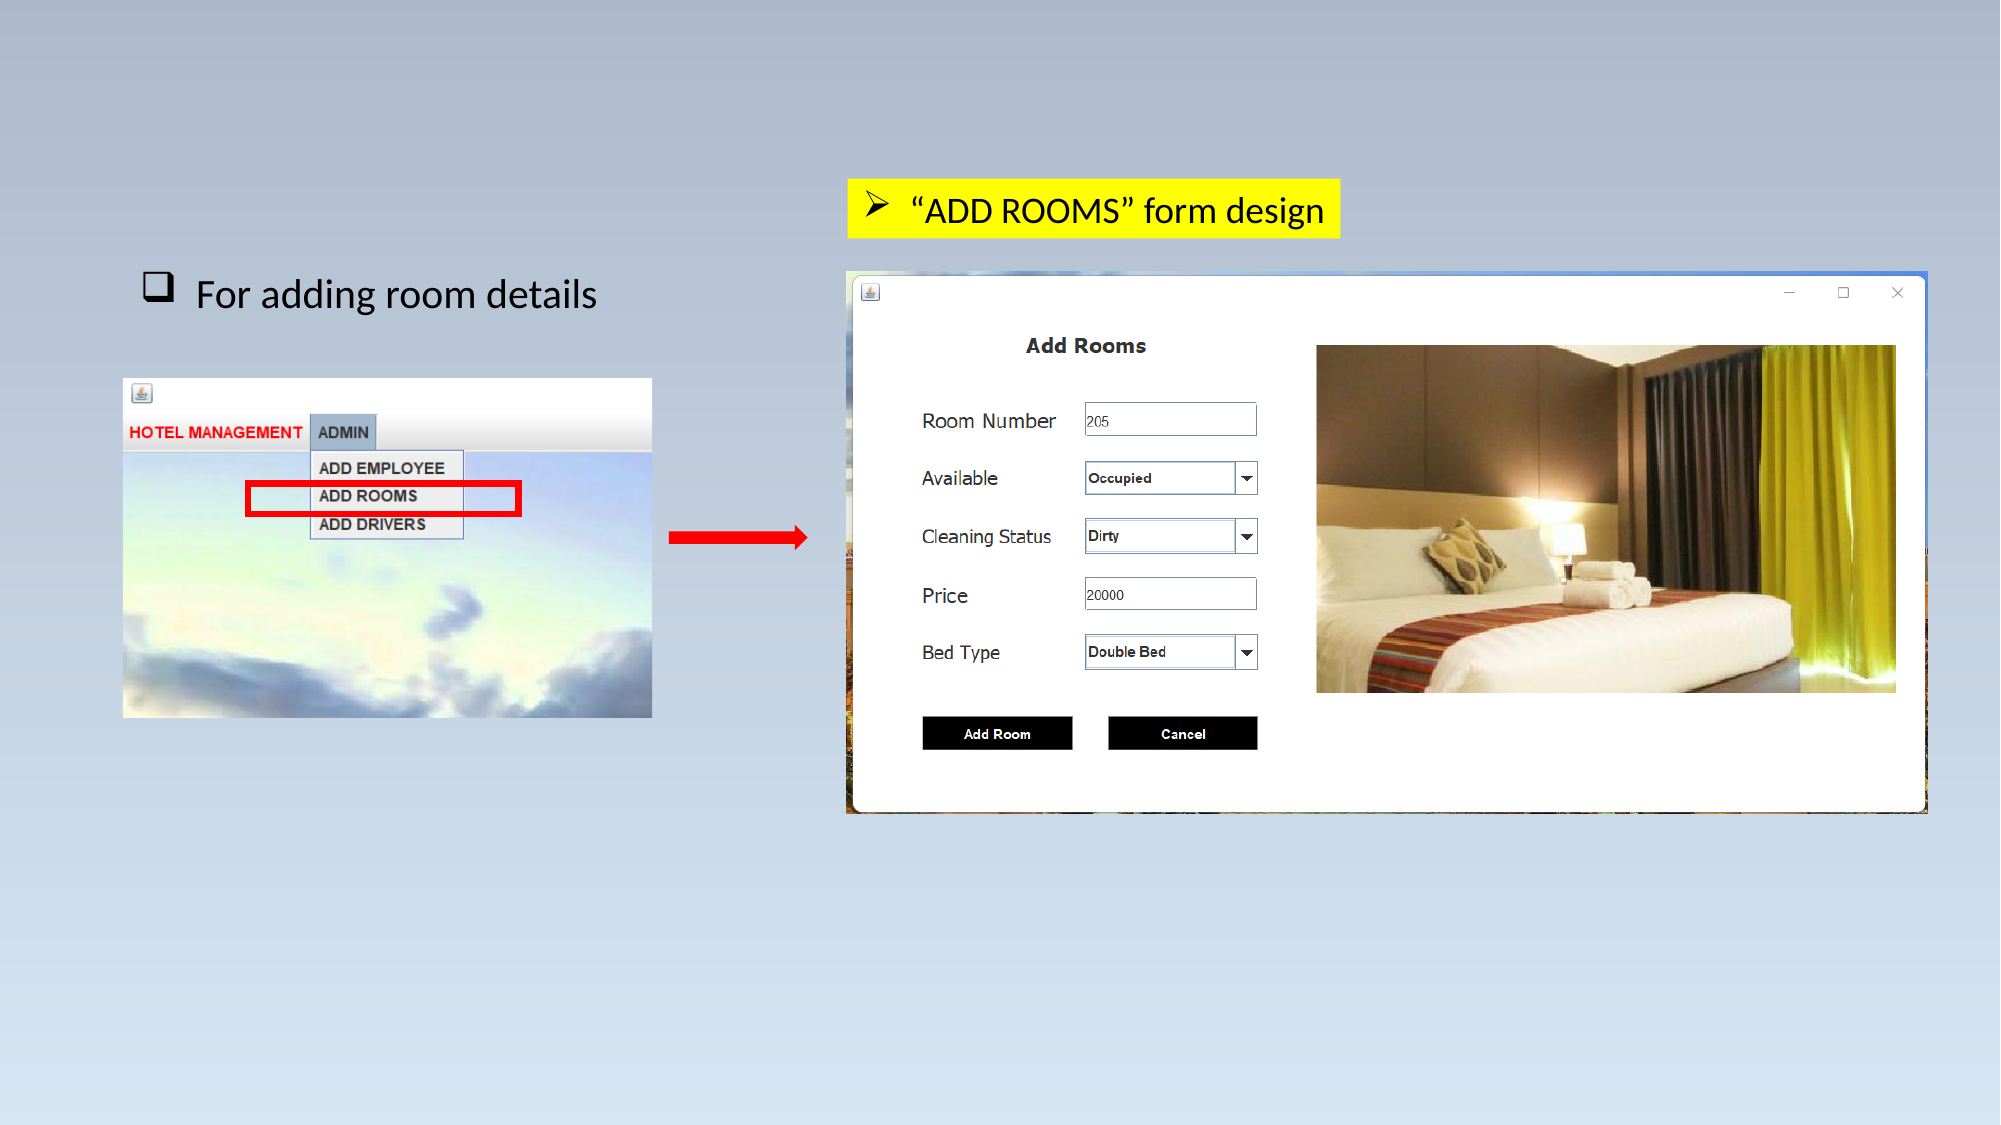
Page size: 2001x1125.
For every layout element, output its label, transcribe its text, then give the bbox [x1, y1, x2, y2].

text_box For adding room details [125, 259, 622, 325]
picture [122, 378, 653, 718]
text_box “ADD ROOMS” form design [847, 178, 1341, 239]
picture [846, 271, 1928, 814]
text_box [668, 524, 808, 551]
